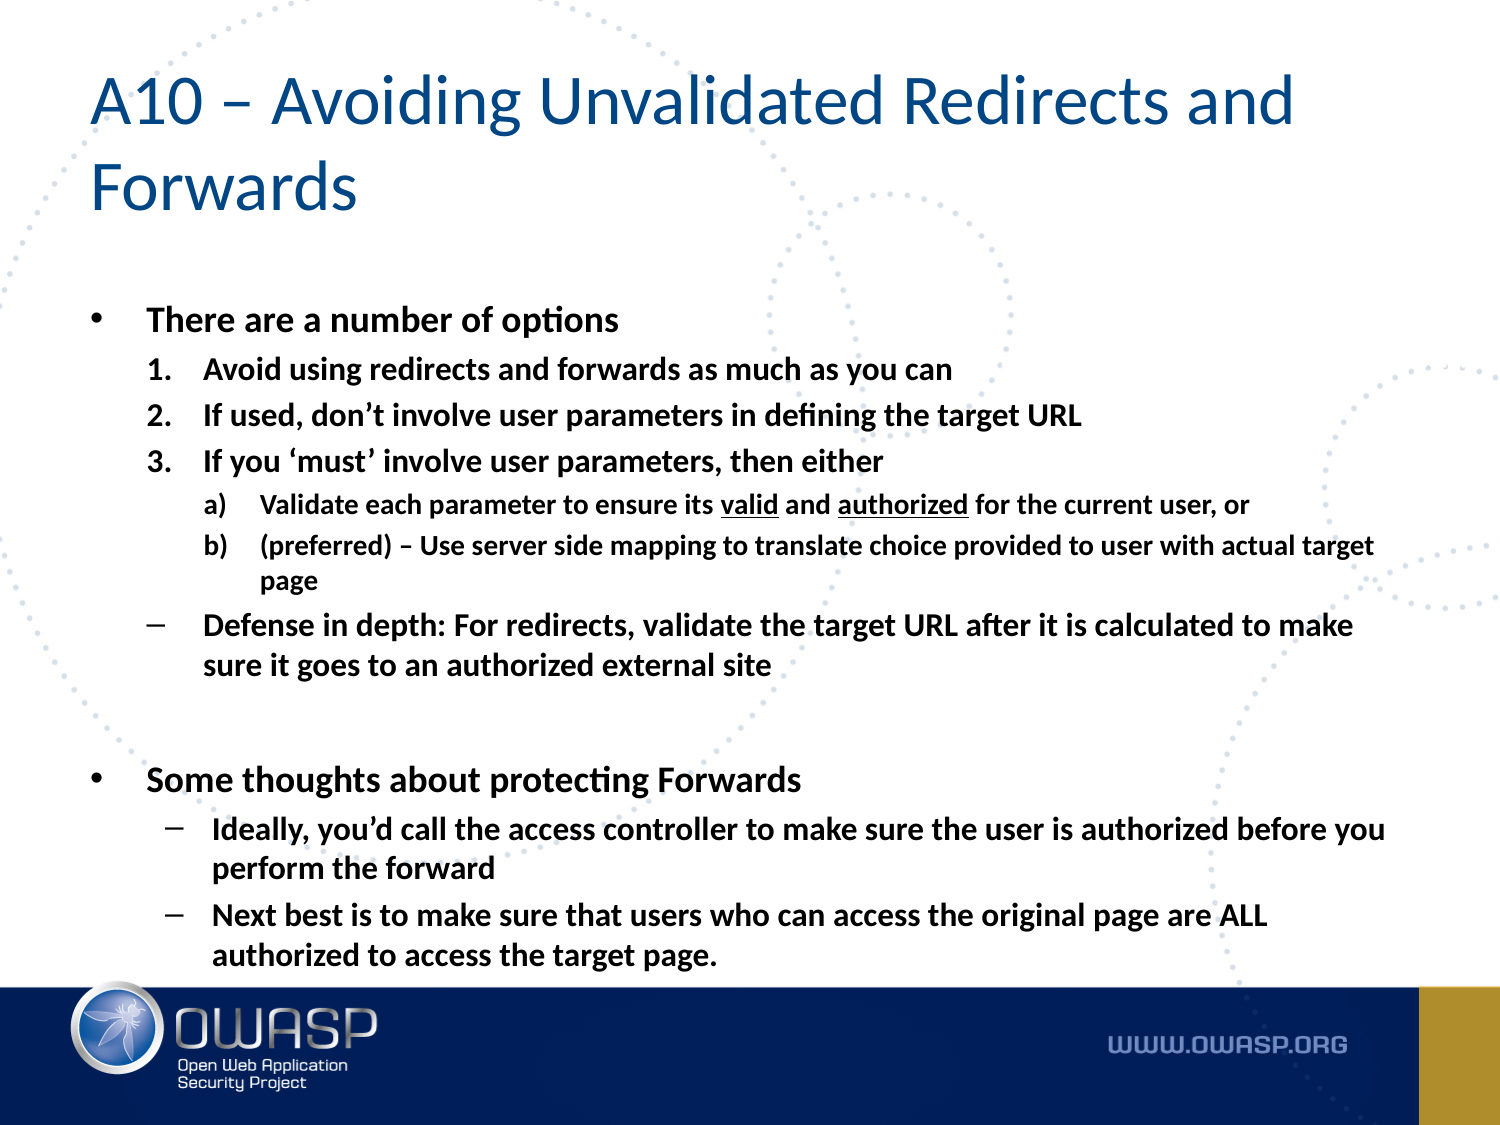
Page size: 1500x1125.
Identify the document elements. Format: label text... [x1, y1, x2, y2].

title A10 – Avoiding Unvalidated Redirects and Forwards [75, 45, 1425, 233]
list There are a number of options Avoid using redirects and forwards as much as you can If used, don’t involve user parameters in defining the target URL If you ‘must’ involve user parameters, then either Validate each parameter to ensure its valid and authorized for the current user, or (preferred) – Use server side mapping to translate choice provided to user with actual target page Defense in depth: For redirects, validate the target URL after it is calculated to make sure it goes to an authorized external site Some thoughts about protecting Forwards Ideally, you’d call the access controller to make sure the user is authorized before you perform the forward Next best is to make sure that users who can access the original page are ALL authorized to access the target page. [75, 287, 1425, 1080]
picture [0, 0, 1500, 1125]
